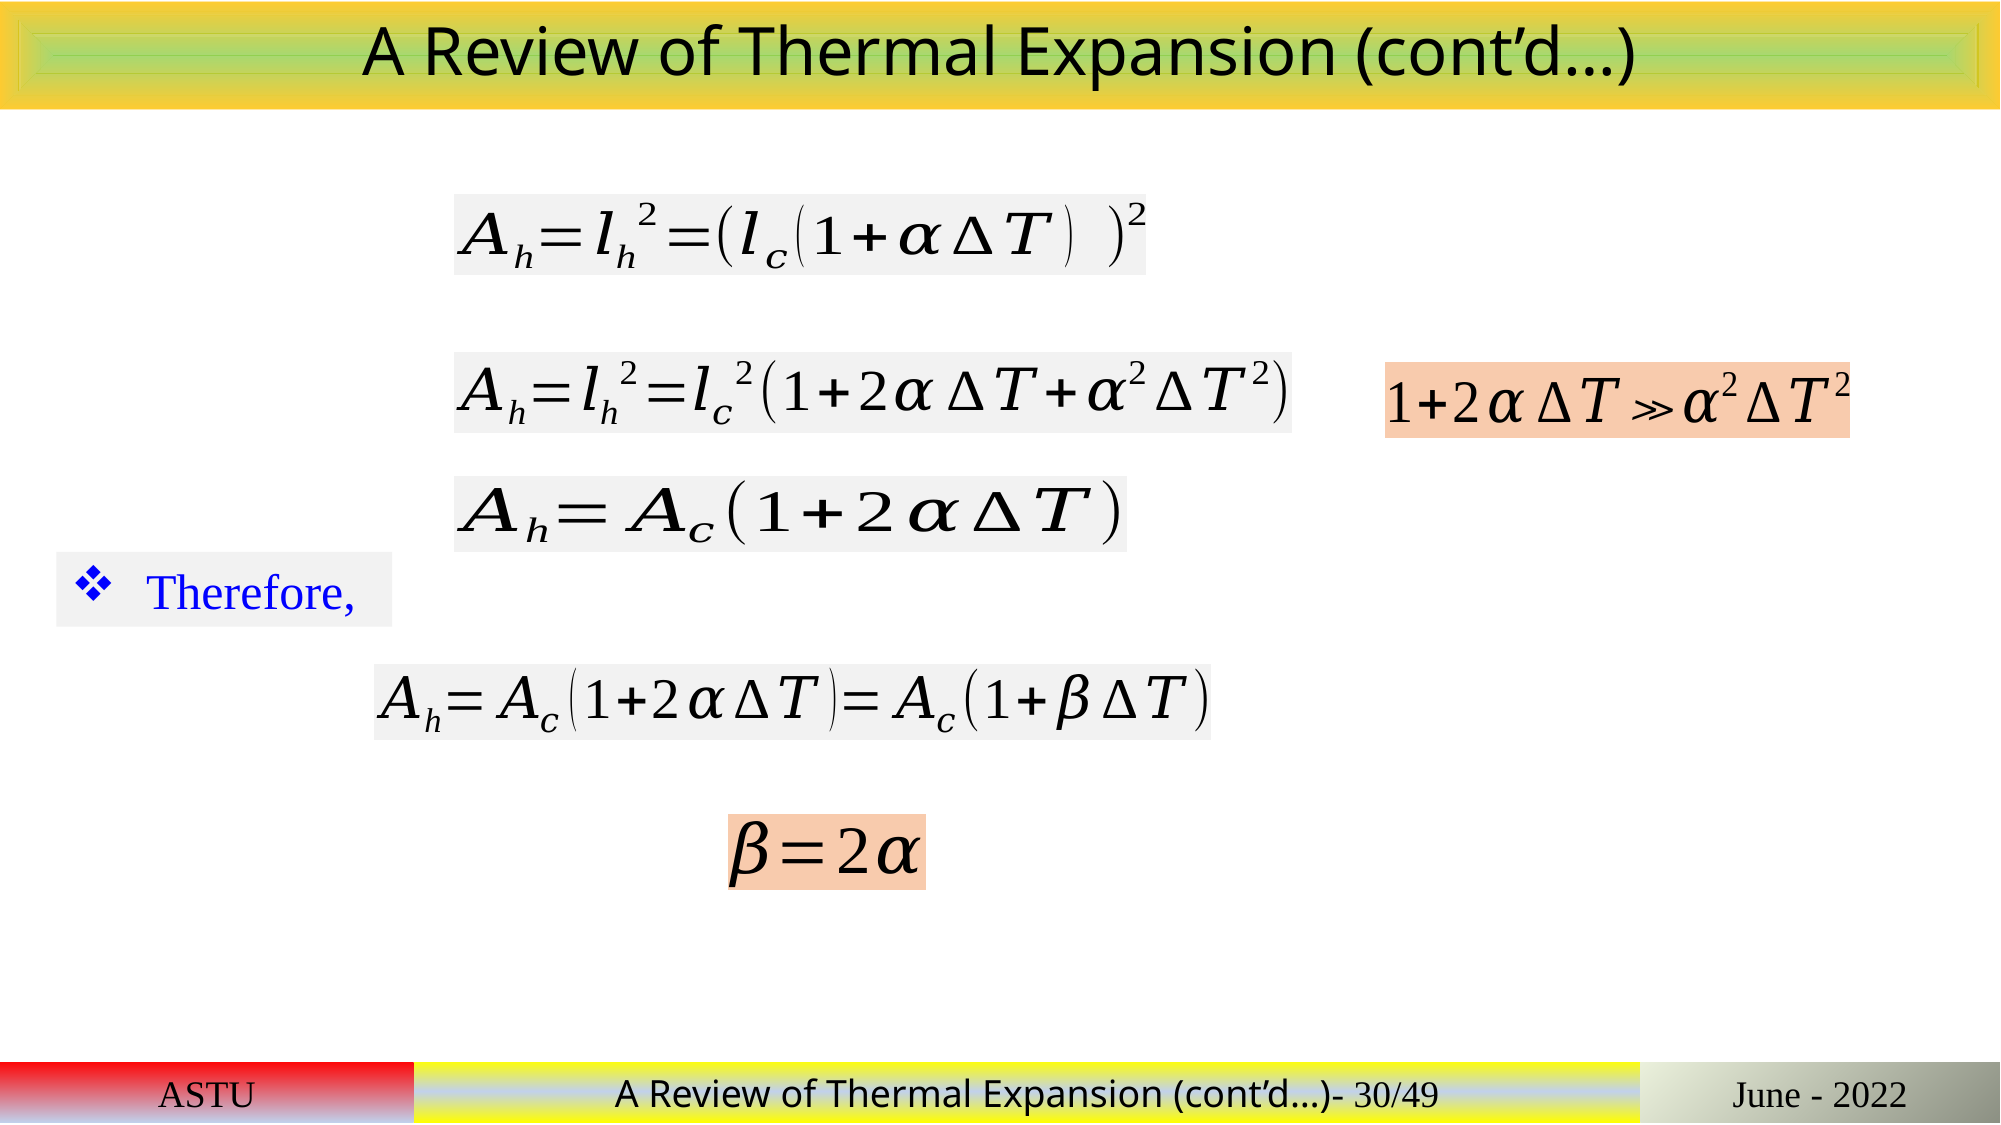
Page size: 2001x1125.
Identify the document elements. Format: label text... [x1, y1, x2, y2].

text_box ASTU [0, 1062, 414, 1123]
text_box A Review of Thermal Expansion (cont’d…) [0, 1, 2000, 110]
text_box A Review of Thermal Expansion (cont’d…)- 30/49 [414, 1062, 1640, 1123]
text_box Therefore, [56, 551, 393, 627]
text_box June - 2022 [1640, 1062, 2000, 1123]
